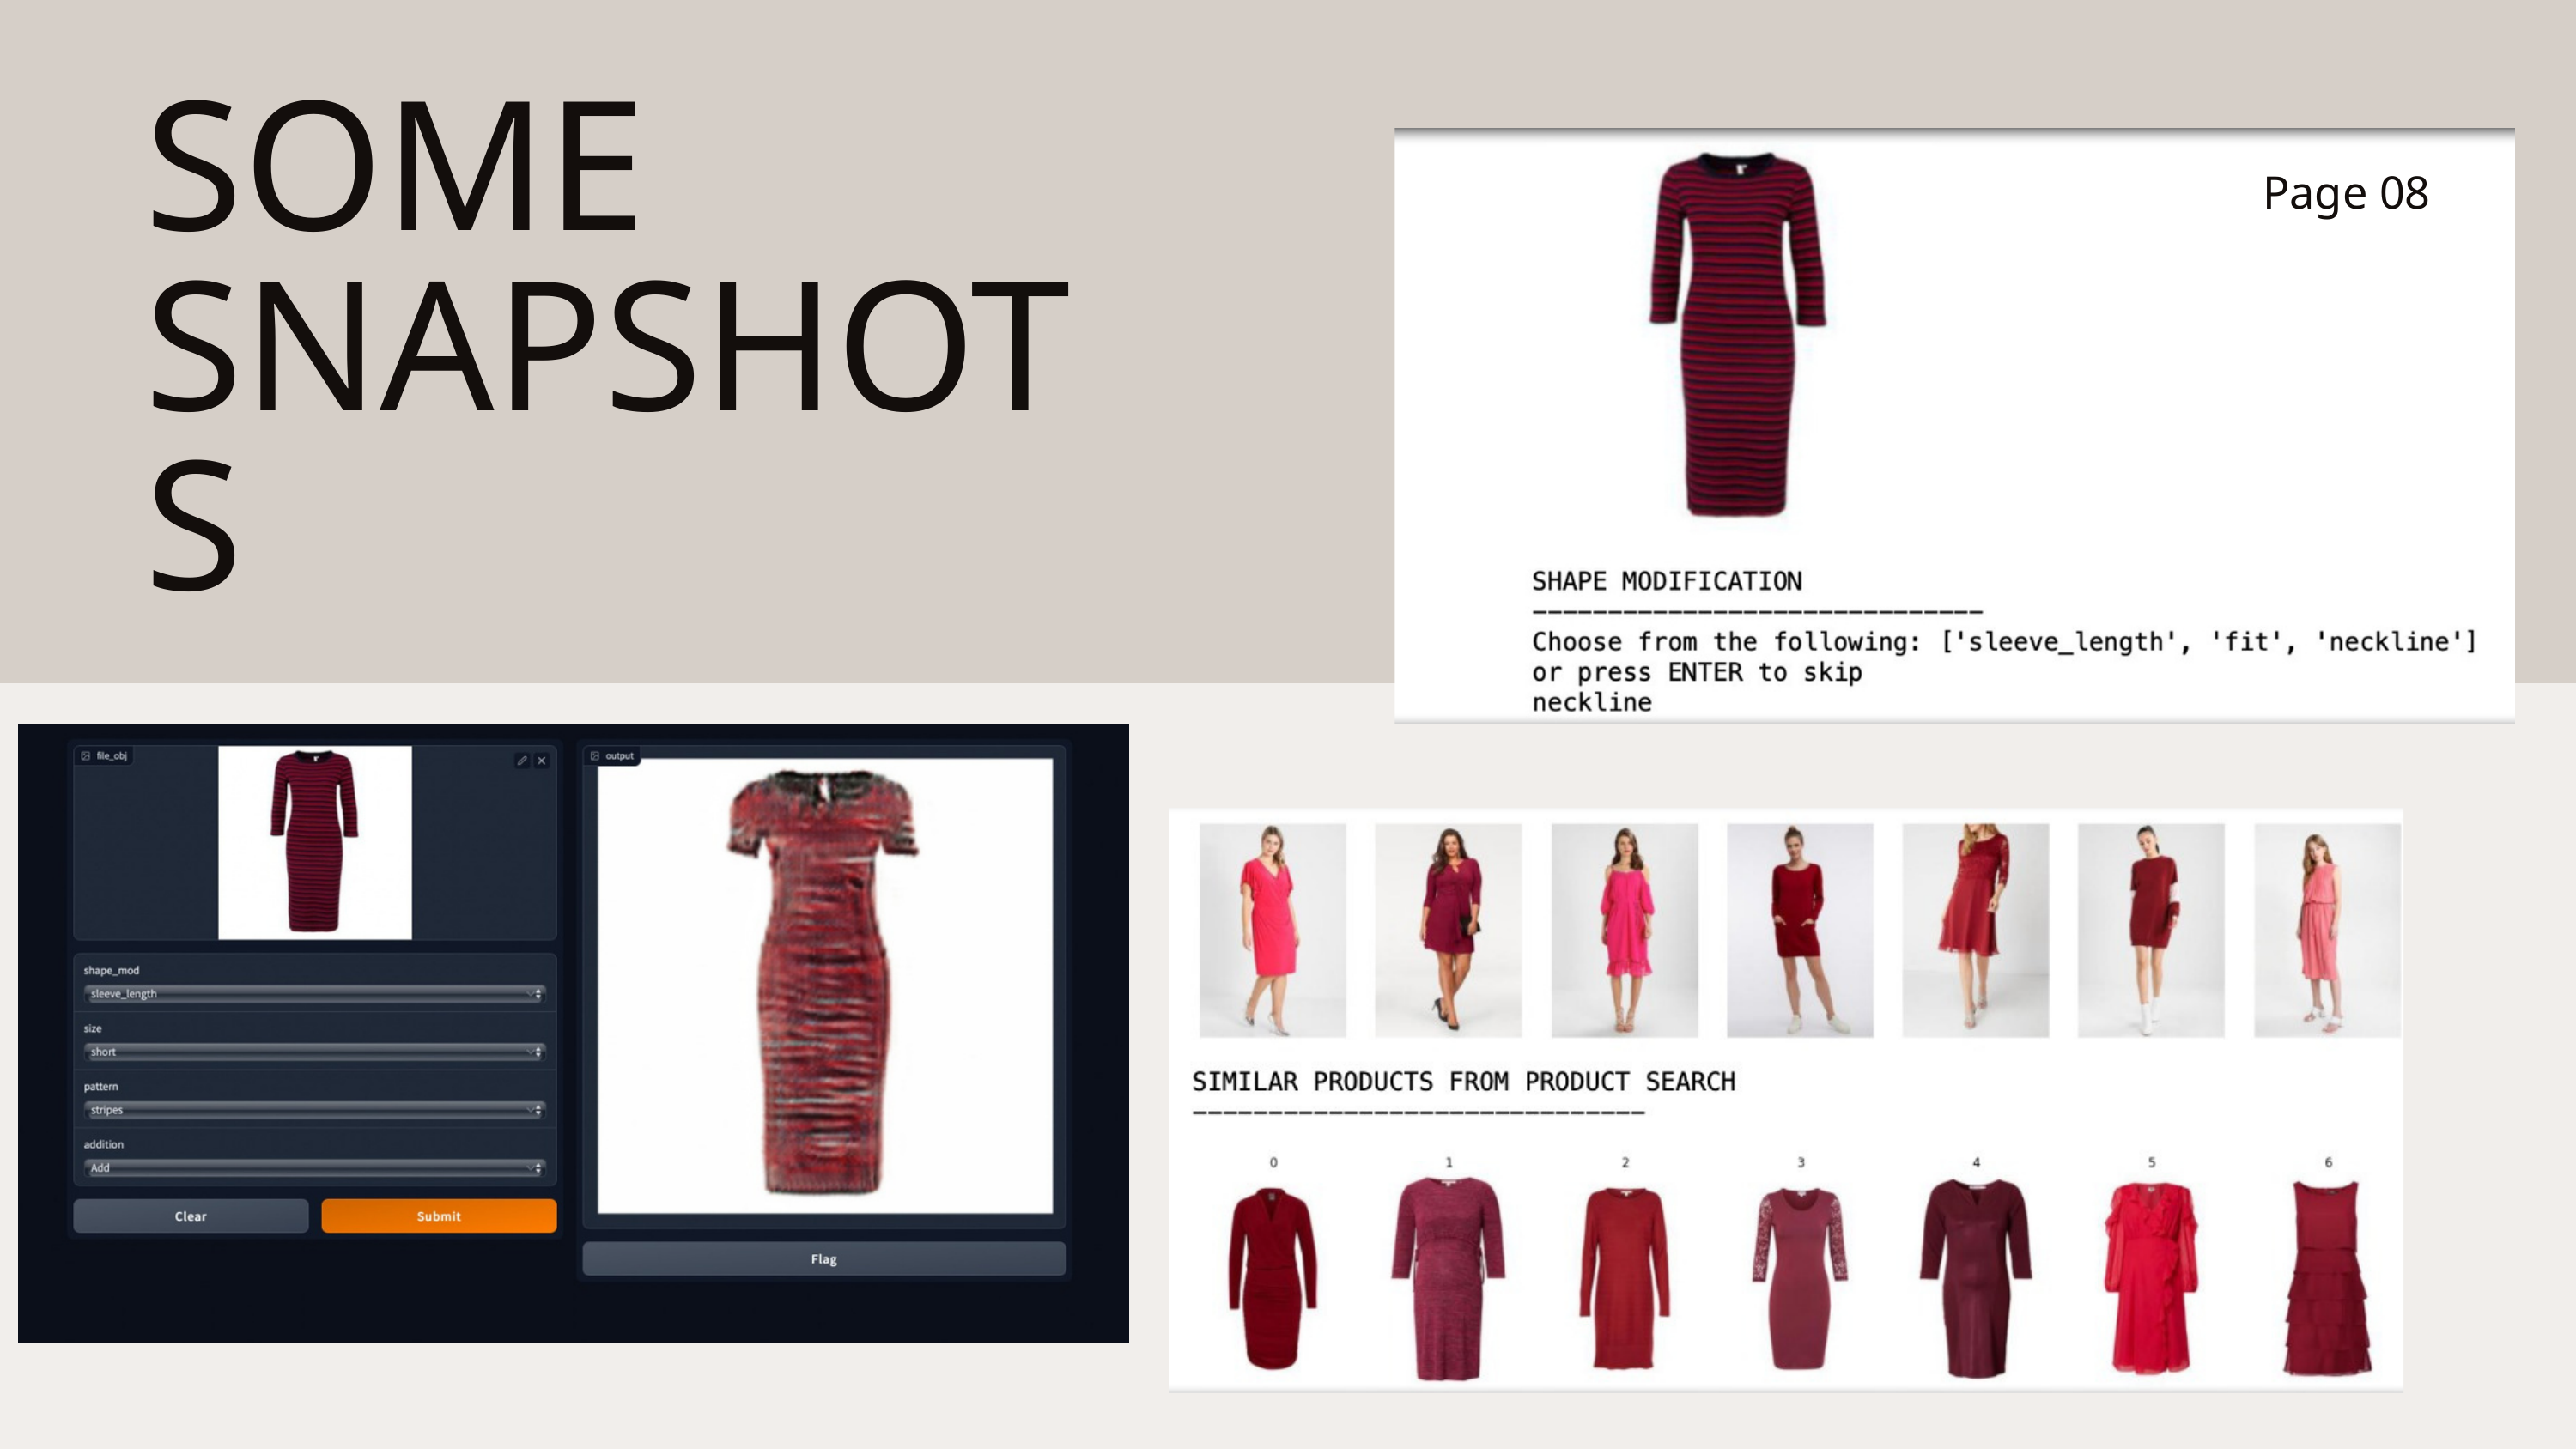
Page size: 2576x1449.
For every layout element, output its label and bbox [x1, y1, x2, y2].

text_box [0, 0, 2576, 684]
picture [1168, 808, 2404, 1394]
picture [17, 724, 1129, 1343]
picture [1394, 127, 2516, 724]
